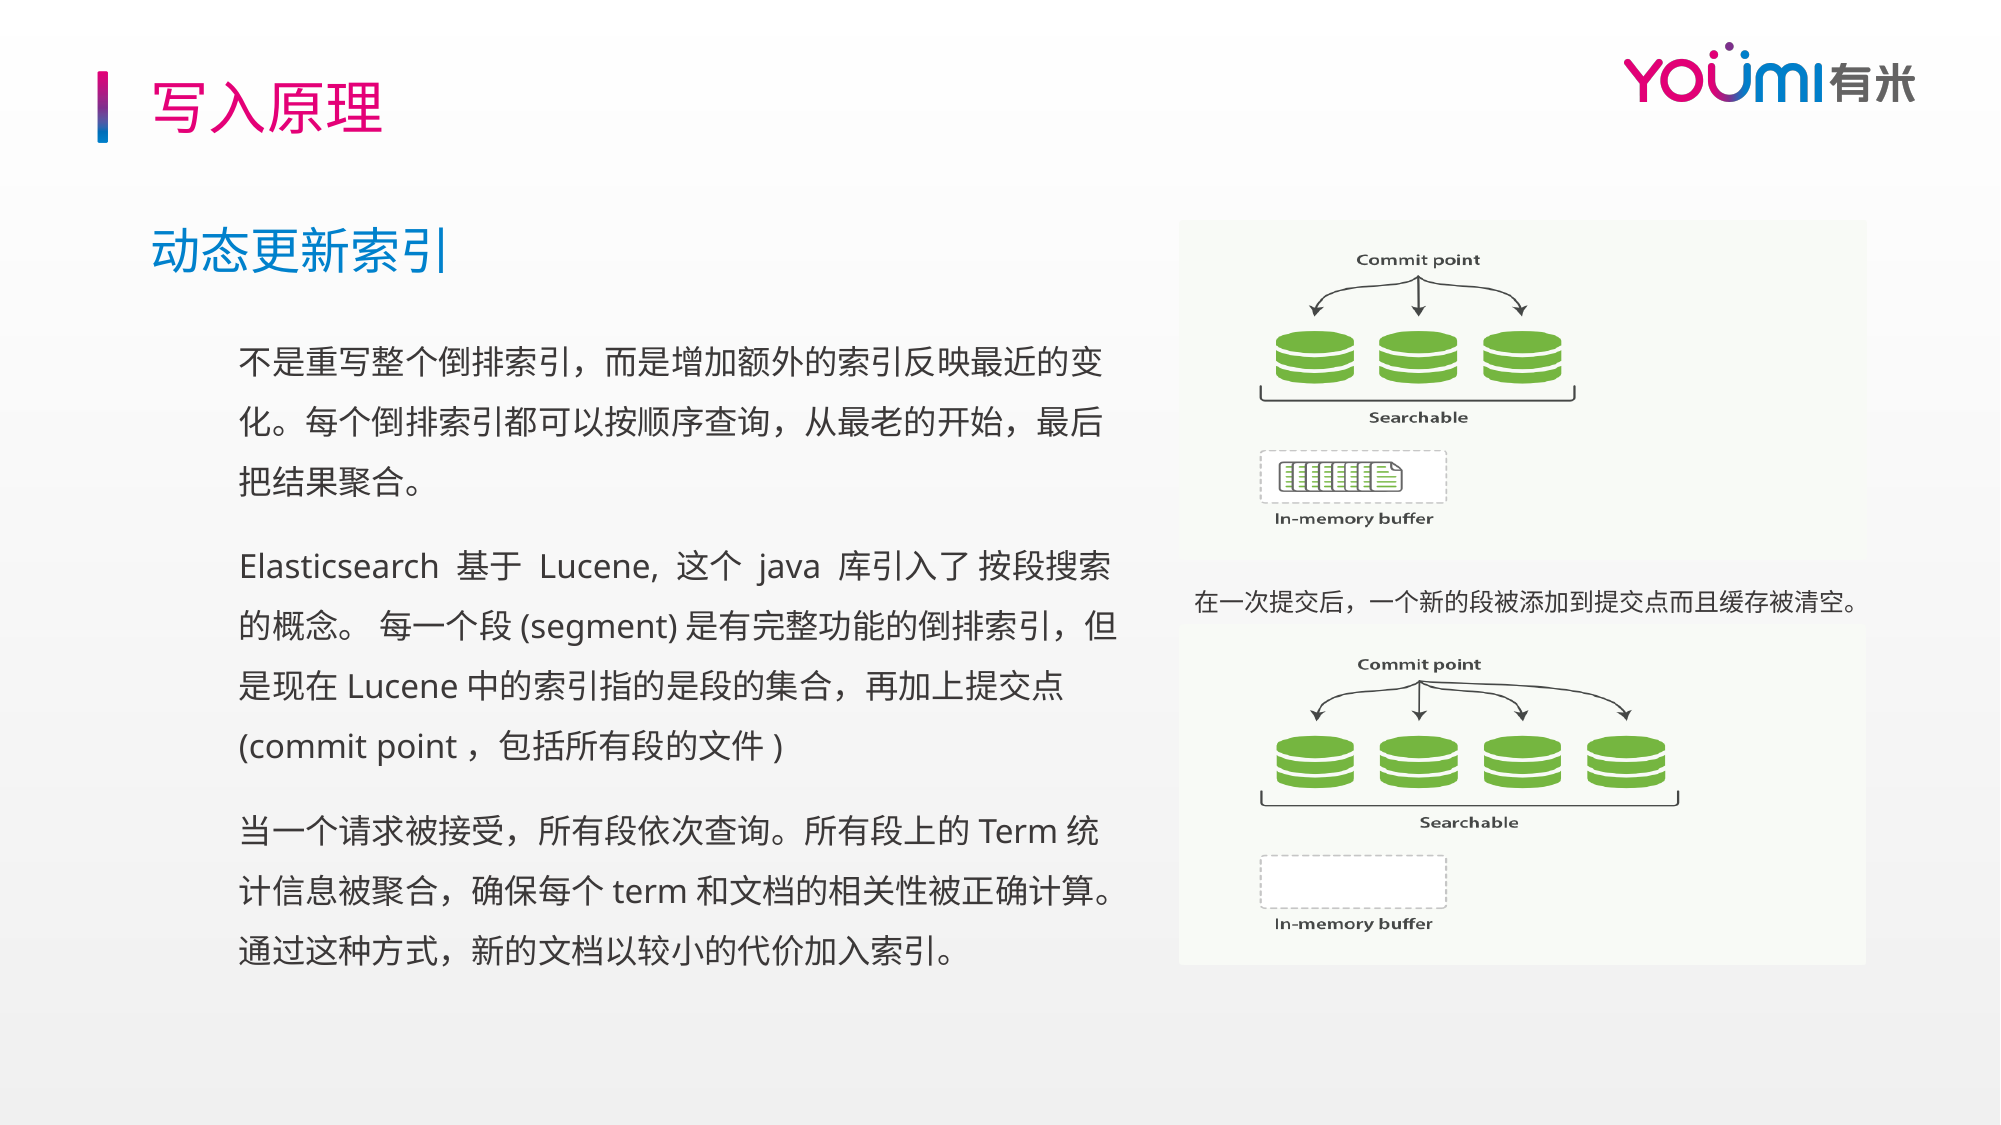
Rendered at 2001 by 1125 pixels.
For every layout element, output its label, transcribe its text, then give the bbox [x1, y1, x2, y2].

text_box 在一次提交后，一个新的段被添加到提交点而且缓存被清空。 [1179, 564, 2000, 624]
picture [1179, 220, 1867, 560]
picture [1624, 42, 1915, 102]
picture [1179, 624, 1866, 965]
text_box 不是重写整个倒排索引，而是增加额外的索引反映最近的变化。每个倒排索引都可以按顺序查询，从最老的开始，最后把结果聚合。 Elasticsearch 基于 Lucene, 这个 java 库引入了 按段搜索 的概念。 每一个段(segment)是有完整功能的倒排索引，但是现在Lucene中的索引指的是段的集合，再加上提交点(commit point，包括所有段的文件) 当一个请求被接受，所有段依次查询。所有段上的Term统计信息被聚合，确保每个term和文档的相关性被正确计算。通过这种方式，新的文档以较小的代价加入索引。 [224, 313, 1143, 978]
text_box 动态更新索引 [135, 212, 894, 288]
text_box 写入原理 [135, 64, 658, 149]
picture [66, 72, 138, 143]
